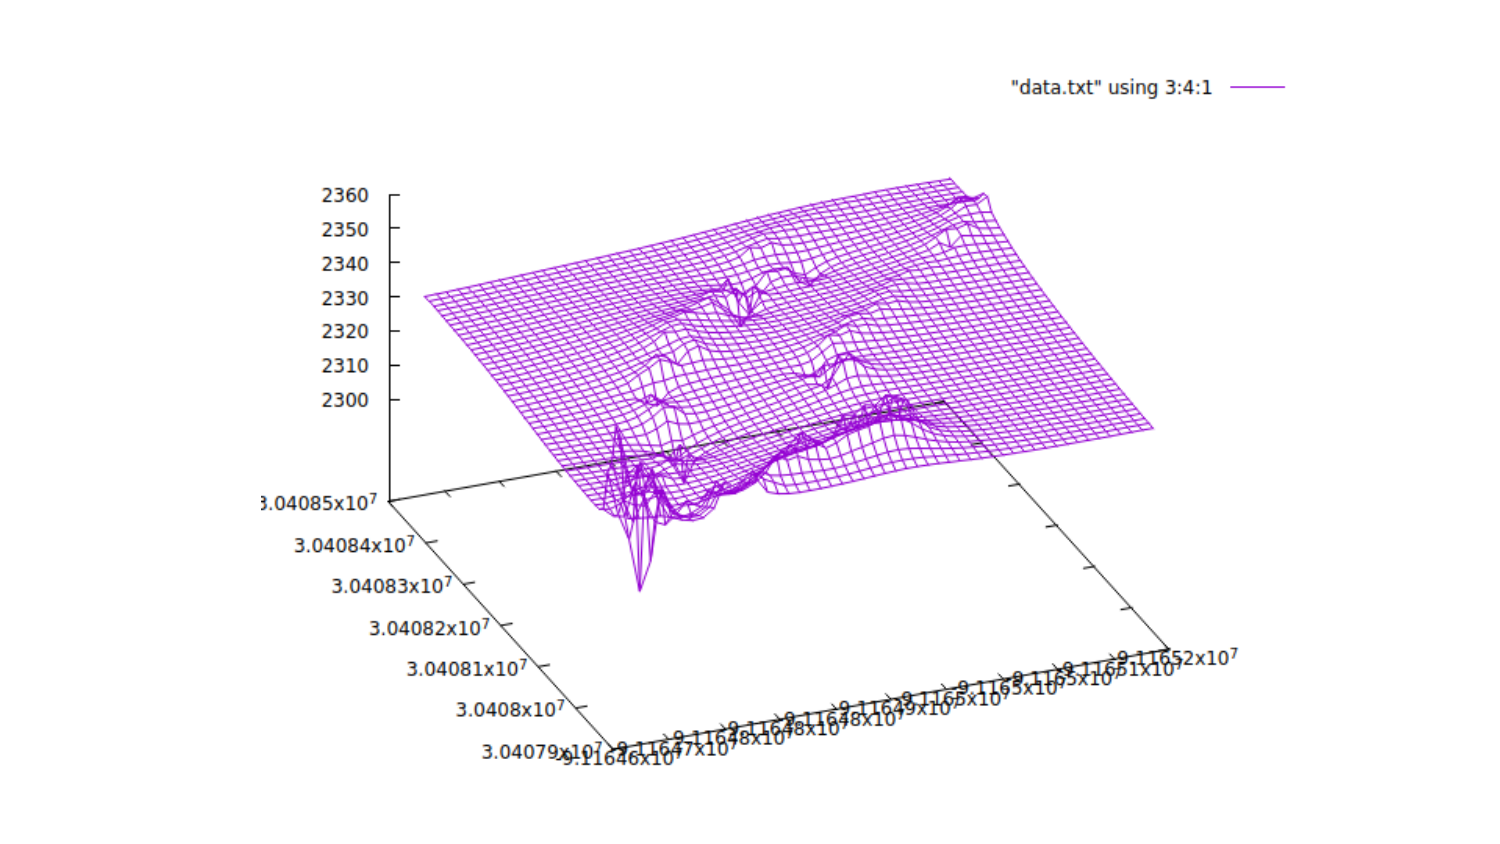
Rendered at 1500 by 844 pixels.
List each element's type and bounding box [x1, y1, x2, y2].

picture [261, 59, 1315, 784]
